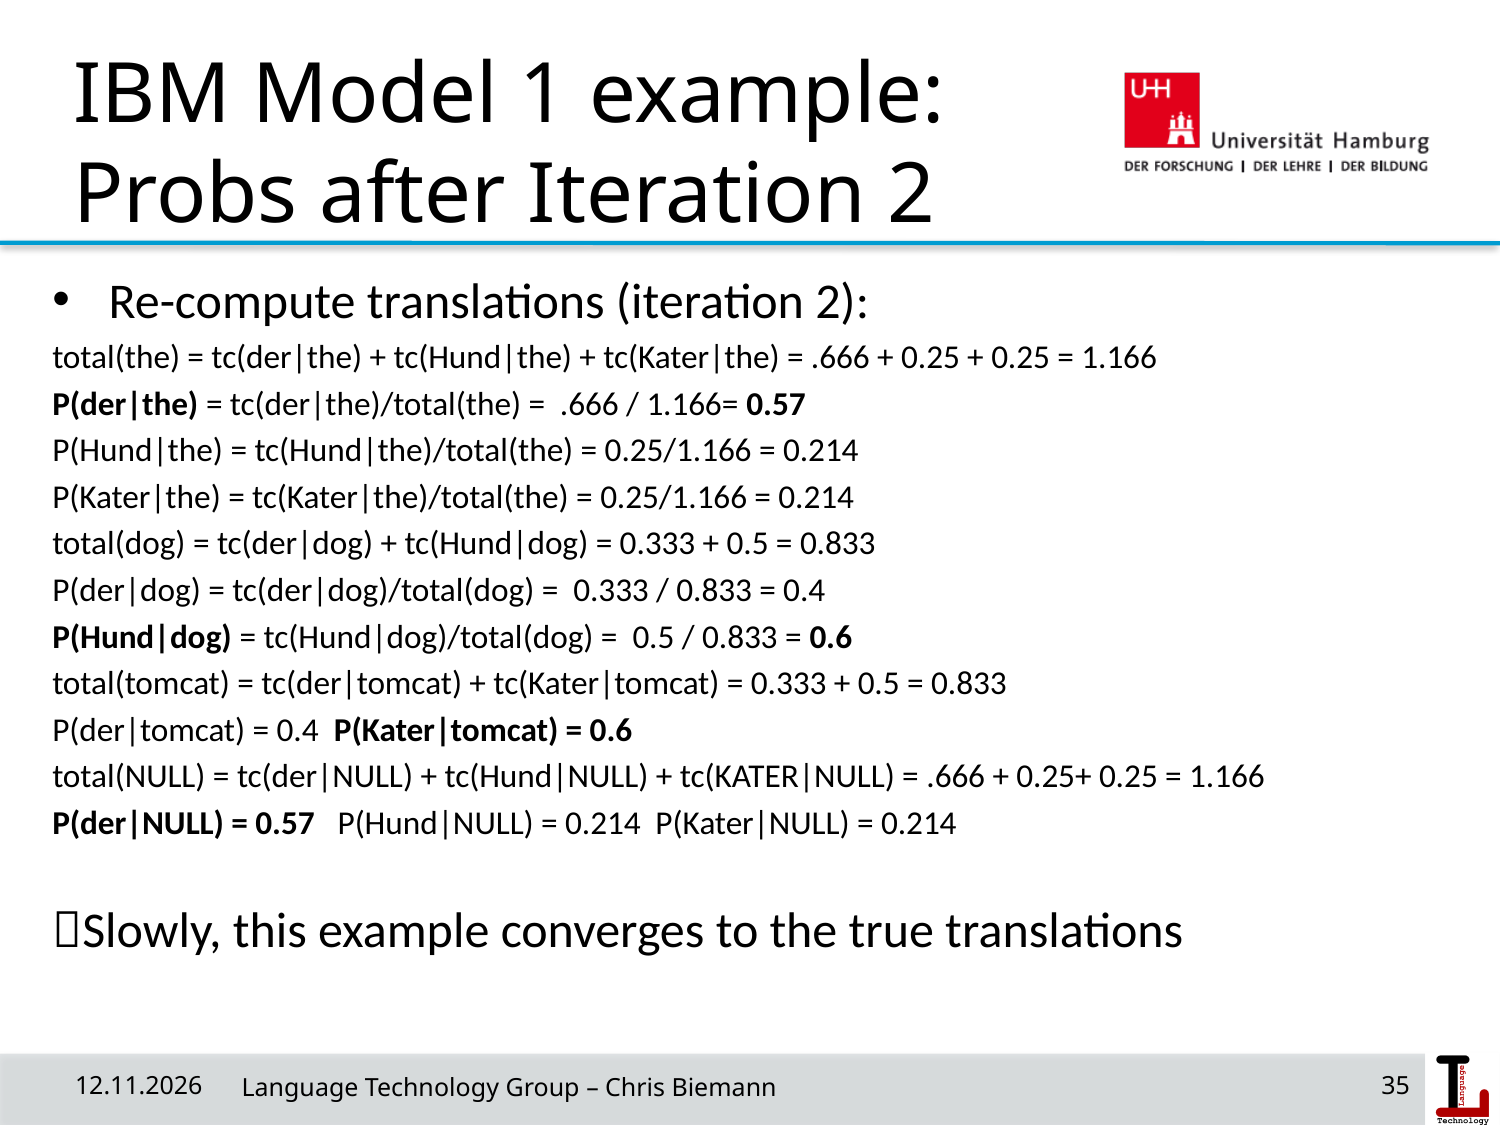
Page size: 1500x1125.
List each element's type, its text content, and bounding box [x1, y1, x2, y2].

picture [1425, 1052, 1500, 1125]
slide_number 35 [1196, 1056, 1425, 1117]
list Re-compute translations (iteration 2): total(the) = tc(der|the) + tc(Hund|the) + tc(Kater|the) = .666 + 0.25 + 0.25 = 1.166 P(der|the) = tc(der|the)/total(the) = .666 / 1.166= 0.57 P(Hund|the) = tc(Hund|the)/total(the) = 0.25/1.166 = 0.214 P(Kater|the) = tc(Kater|the)/total(the) = 0.25/1.166 = 0.214 total(dog) = tc(der|dog) + tc(Hund|dog) = 0.333 + 0.5 = 0.833 P(der|dog) = tc(der|dog)/total(dog) = 0.333 / 0.833 = 0.4 P(Hund|dog) = tc(Hund|dog)/total(dog) = 0.5 / 0.833 = 0.6 total(tomcat) = tc(der|tomcat) + tc(Kater|tomcat) = 0.333 + 0.5 = 0.833 P(der|tomcat) = 0.4 P(Kater|tomcat) = 0.6 total(NULL) = tc(der|NULL) + tc(Hund|NULL) + tc(KATER|NULL) = .666 + 0.25+ 0.25 = 1.166 P(der|NULL) = 0.57 P(Hund|NULL) = 0.214 P(Kater|NULL) = 0.214 Slowly, this example converges to the true translations [37, 261, 1455, 1047]
text_box Language Technology Group – Chris Biemann [235, 1056, 978, 1117]
text_box 01/07/20 [74, 1056, 224, 1117]
title IBM Model 1 example: Probs after Iteration 2 [58, 32, 1187, 170]
